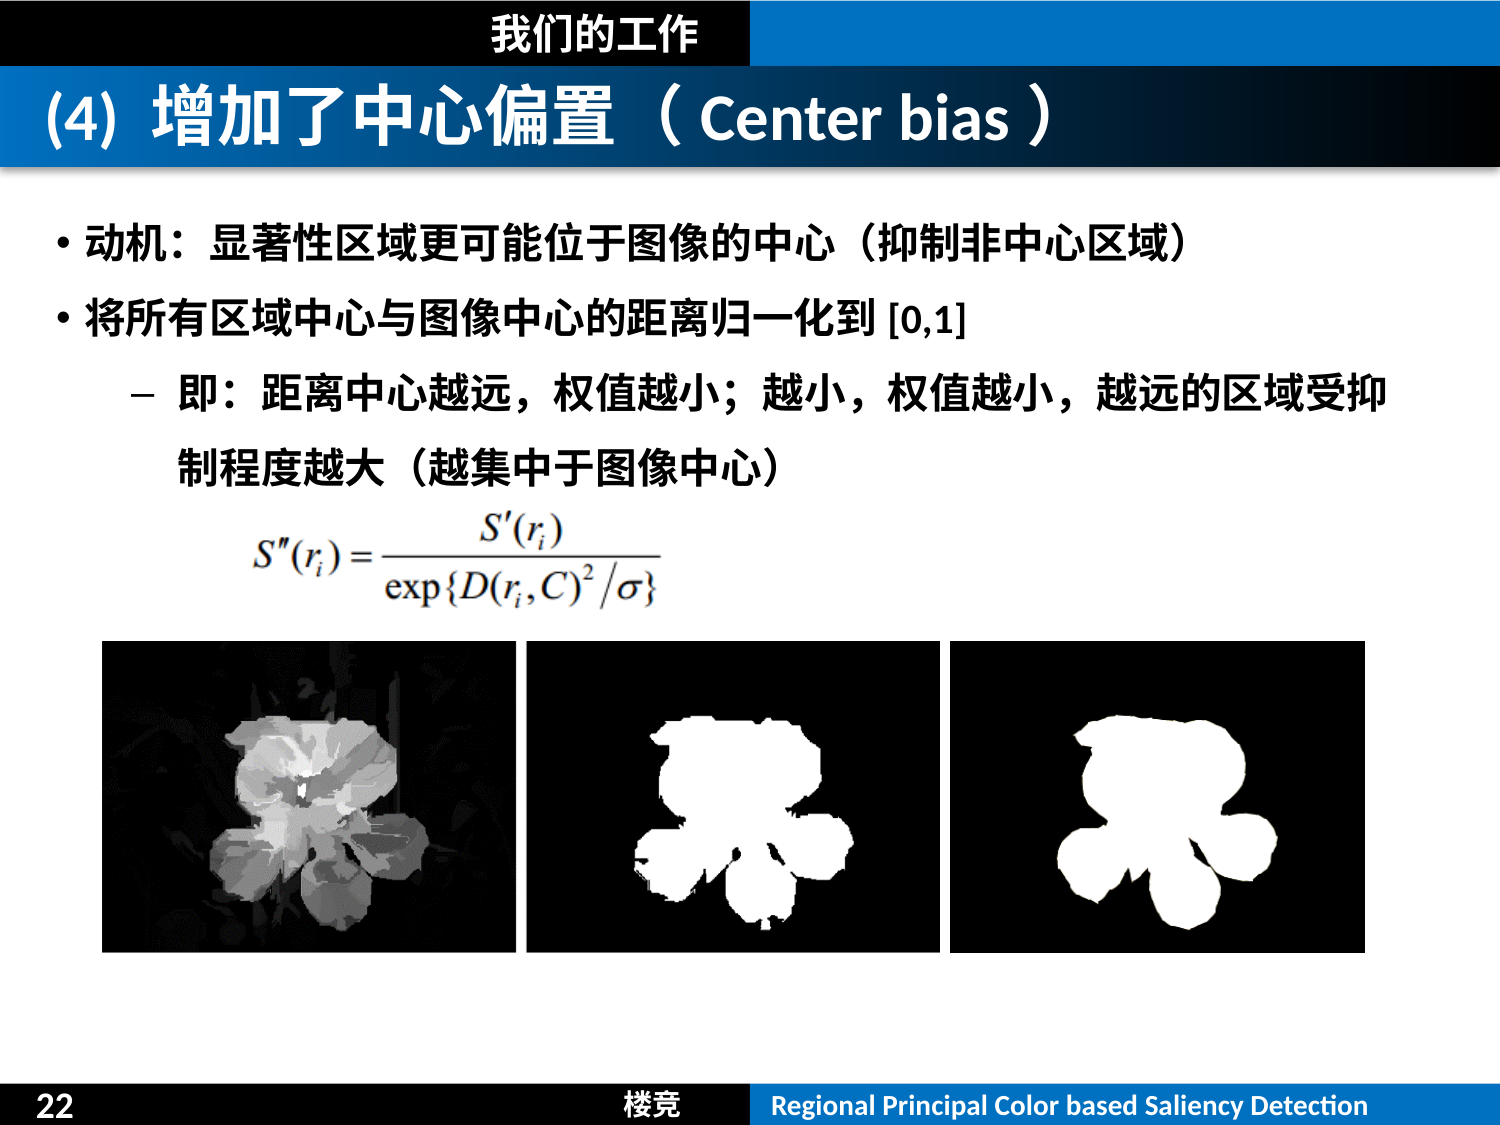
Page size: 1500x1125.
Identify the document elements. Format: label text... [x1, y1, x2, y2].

list (4) 增加了中心偏置（Center bias） [29, 66, 1500, 161]
list 我们的工作 [277, 0, 715, 67]
picture [241, 503, 669, 620]
picture [950, 641, 1366, 953]
picture [102, 641, 940, 953]
